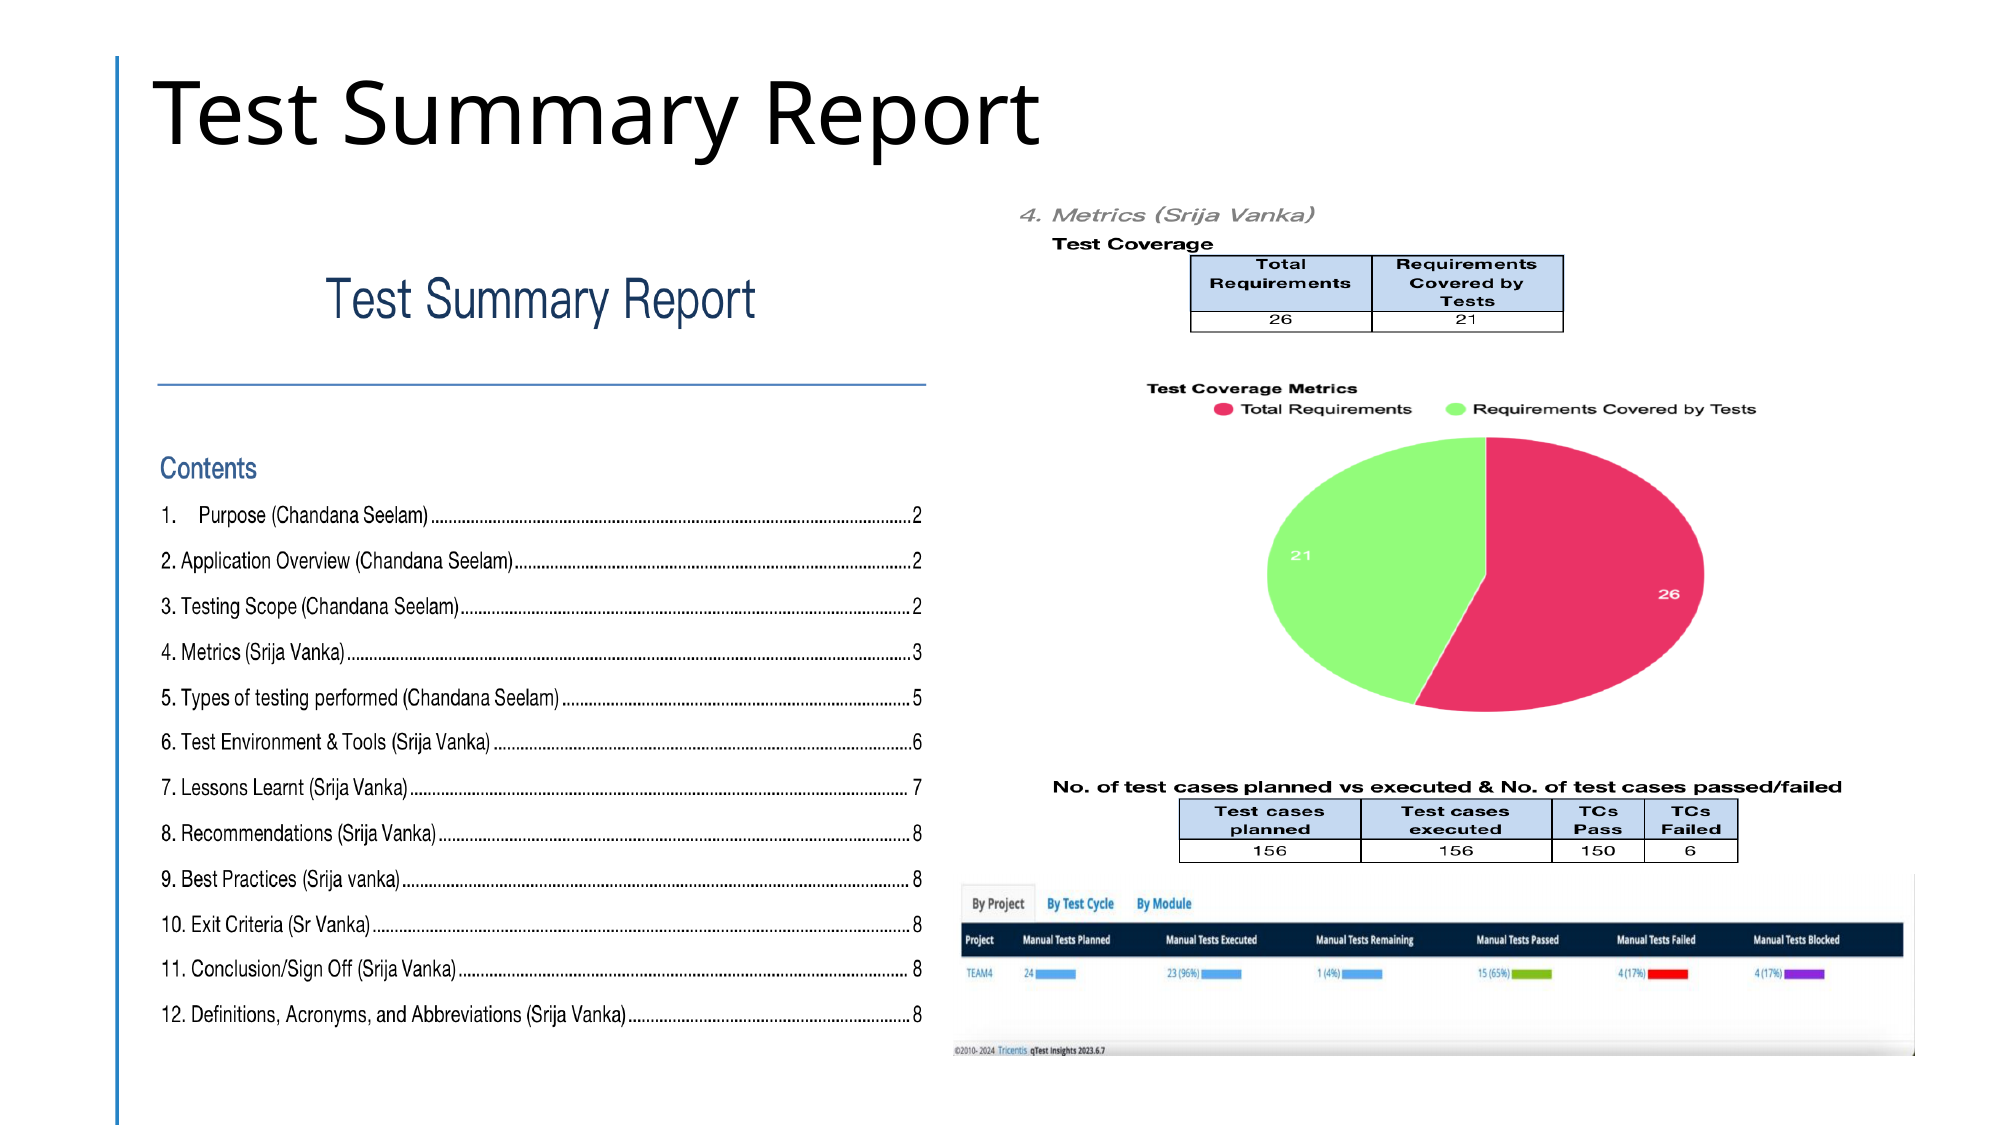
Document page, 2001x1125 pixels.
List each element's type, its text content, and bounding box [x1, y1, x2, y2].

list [137, 249, 950, 1055]
title Test Summary Report [137, 59, 1863, 278]
picture [949, 203, 1915, 1057]
